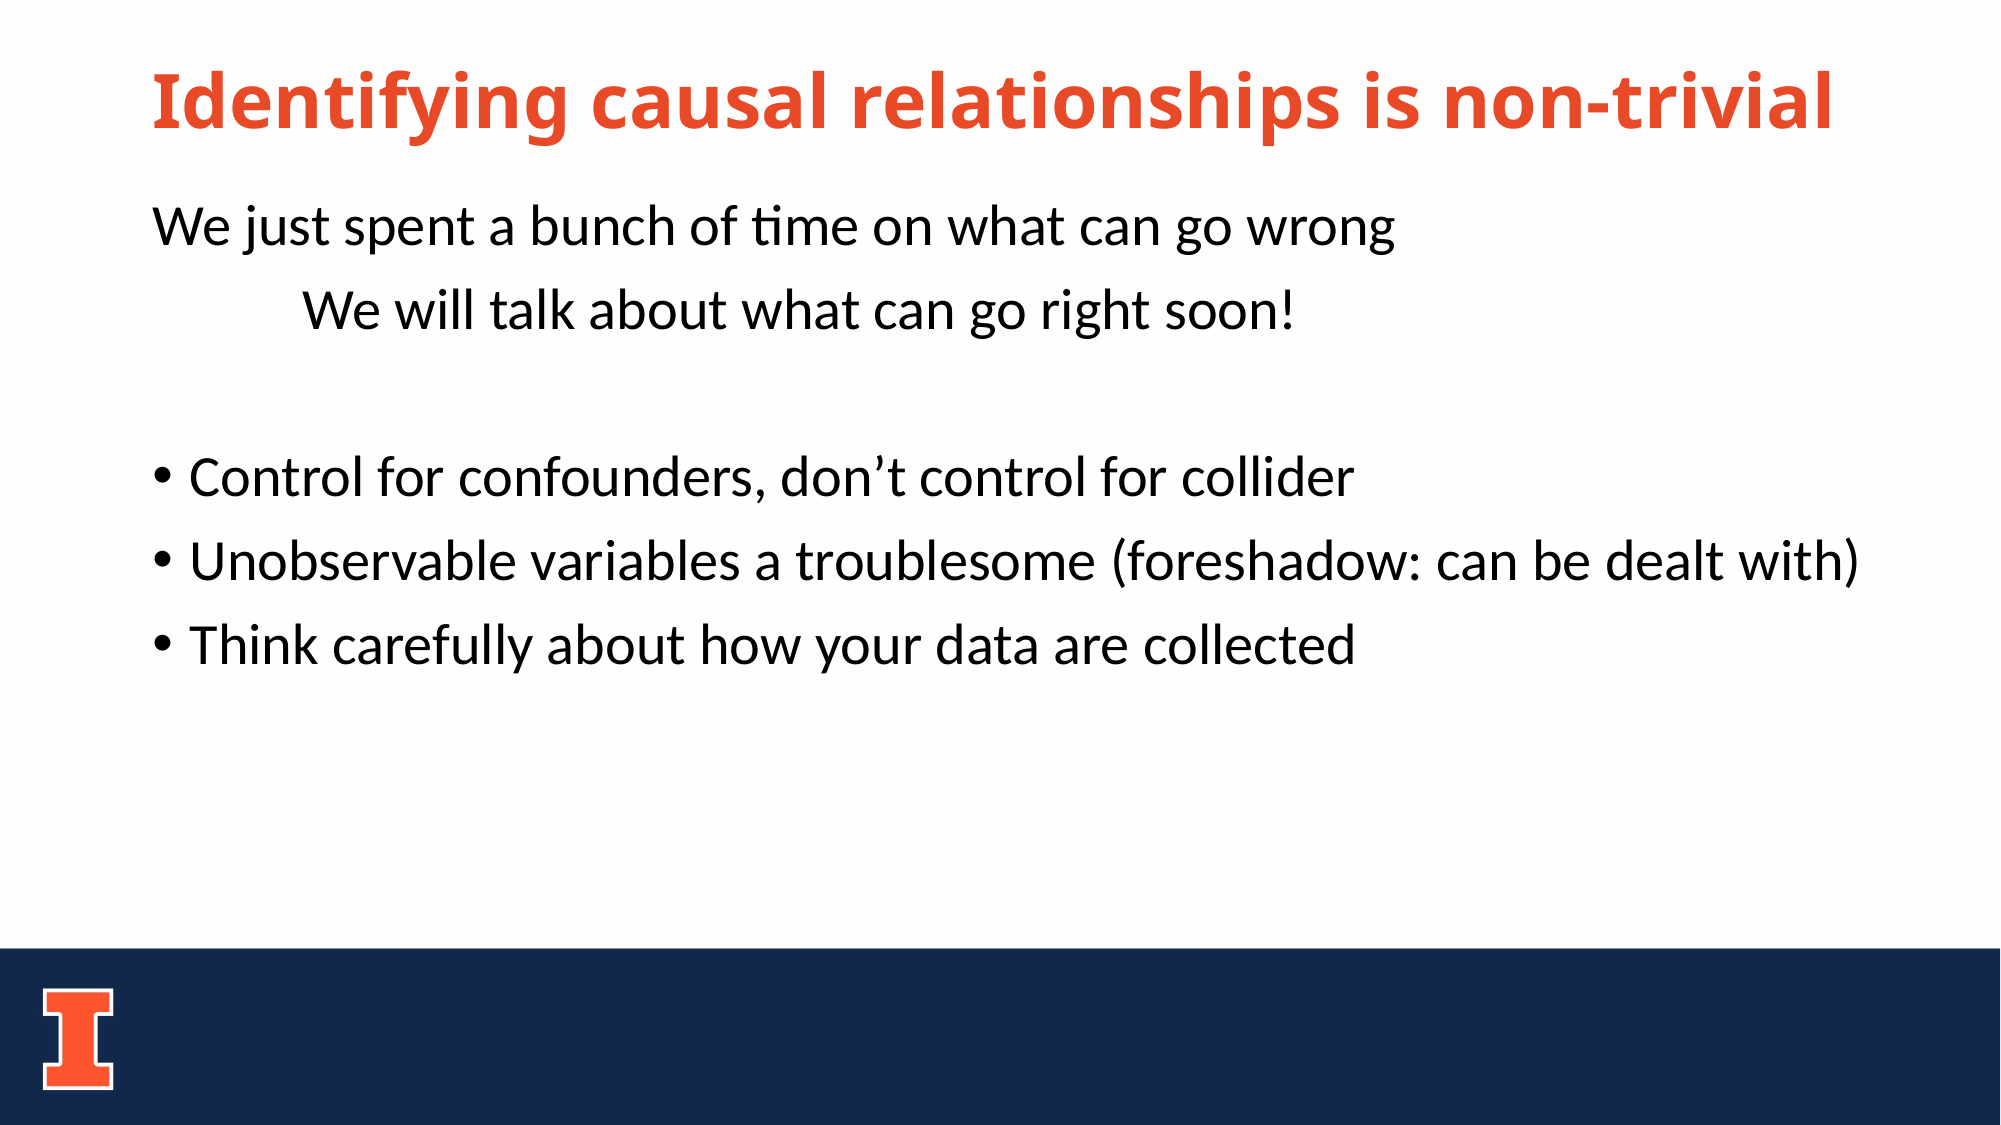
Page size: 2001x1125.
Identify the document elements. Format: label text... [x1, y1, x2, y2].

list We just spent a bunch of time on what can go wrong We will talk about what can go right soon! Control for confounders, don’t control for collider Unobservable variables a troublesome (foreshadow: can be dealt with) Think carefully about how your data are collected [137, 187, 1908, 940]
title Identifying causal relationships is non-trivial [137, 56, 1863, 163]
picture [0, 0, 2001, 1125]
